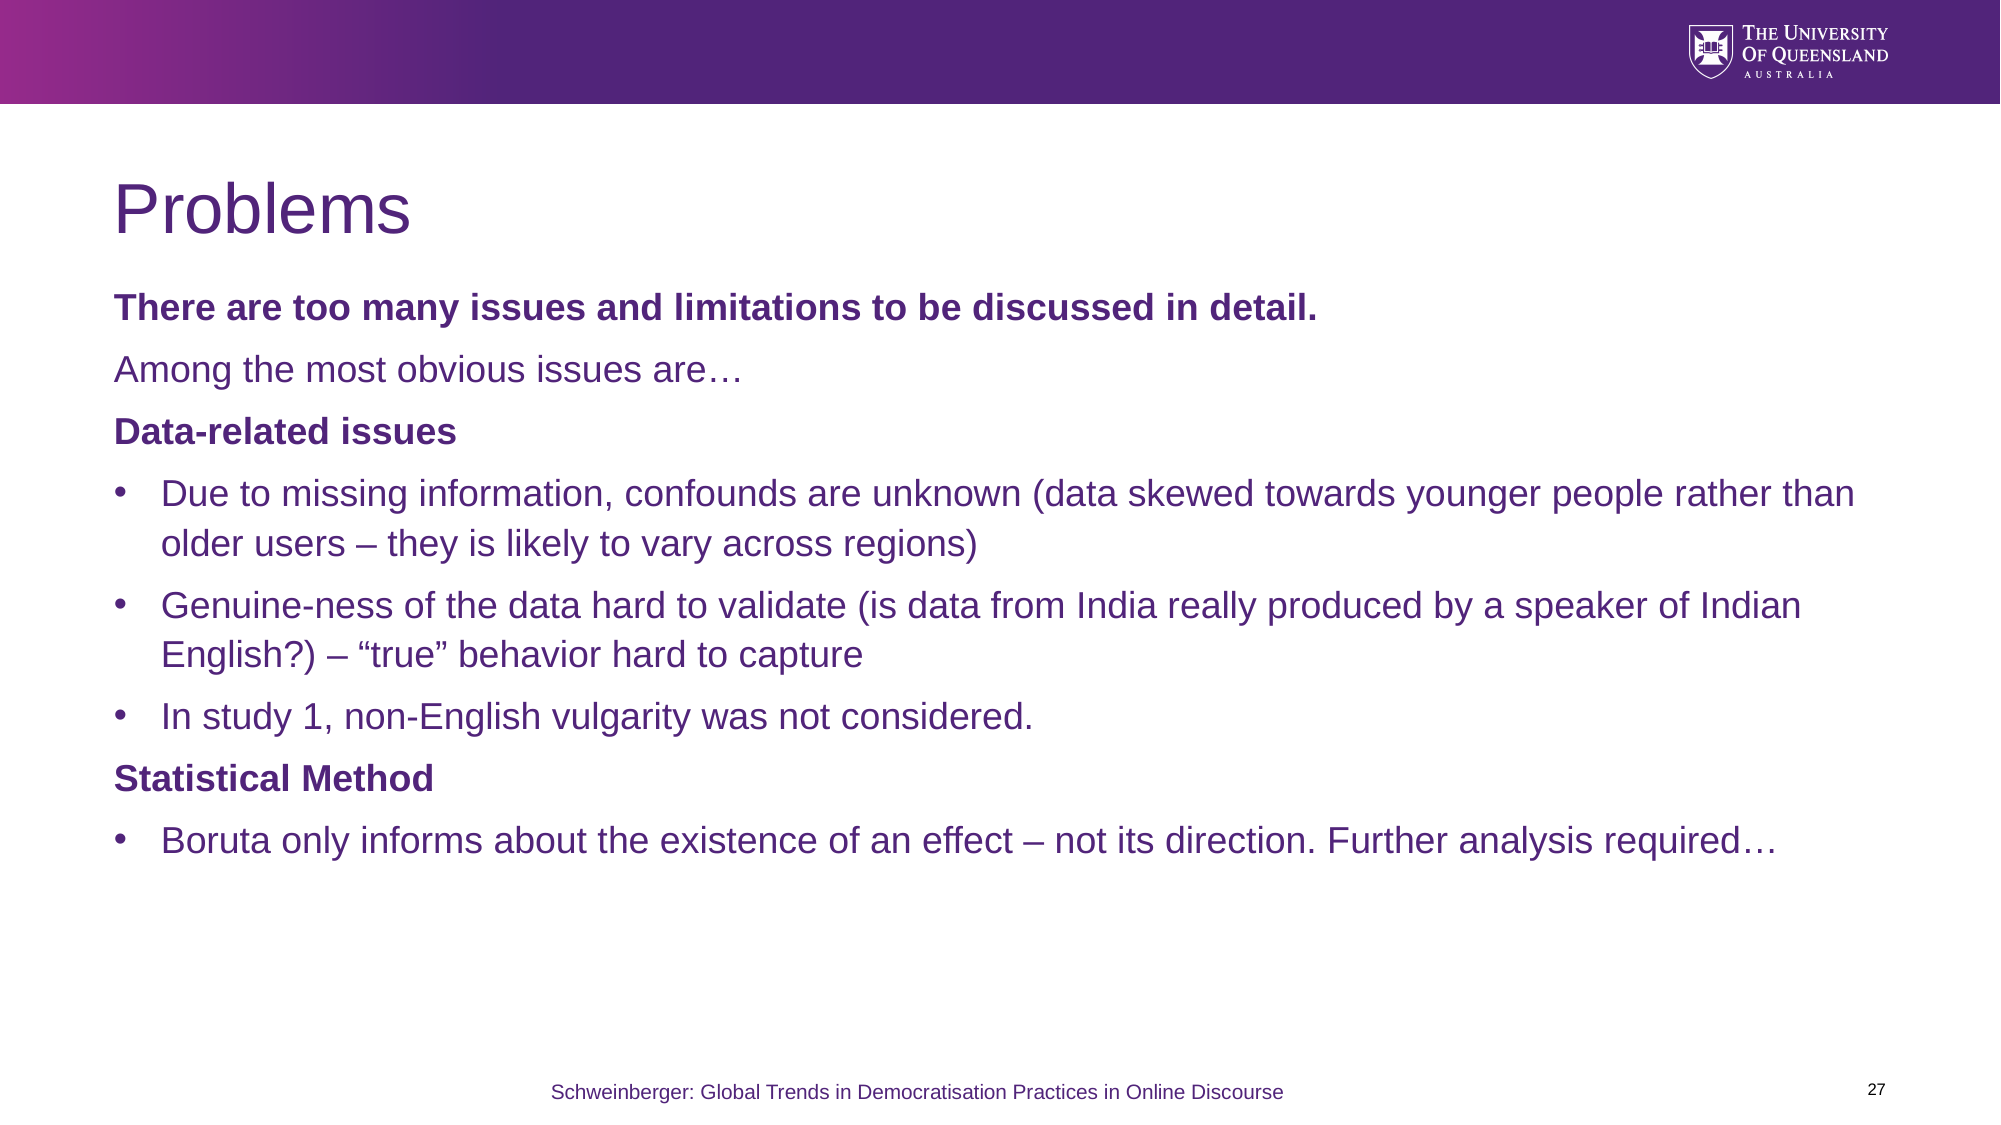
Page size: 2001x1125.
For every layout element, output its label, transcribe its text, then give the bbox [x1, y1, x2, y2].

list Schweinberger: Global Trends in Democratisation Practices in Online Discourse [480, 1070, 1355, 1110]
list There are too many issues and limitations to be discussed in detail. Among the most obvious issues are… Data-related issues Due to missing information, confounds are unknown (data skewed towards younger people rather than older users – they is likely to vary across regions) Genuine-ness of the data hard to validate (is data from India really produced by a speaker of Indian English?) – “true” behavior hard to capture In study 1, non-English vulgarity was not considered. Statistical Method Boruta only informs about the existence of an effect – not its direction. Further analysis required… [114, 278, 1886, 1035]
slide_number 27 [1838, 1069, 1886, 1109]
title Problems [114, 172, 1886, 250]
picture [1689, 25, 1888, 79]
